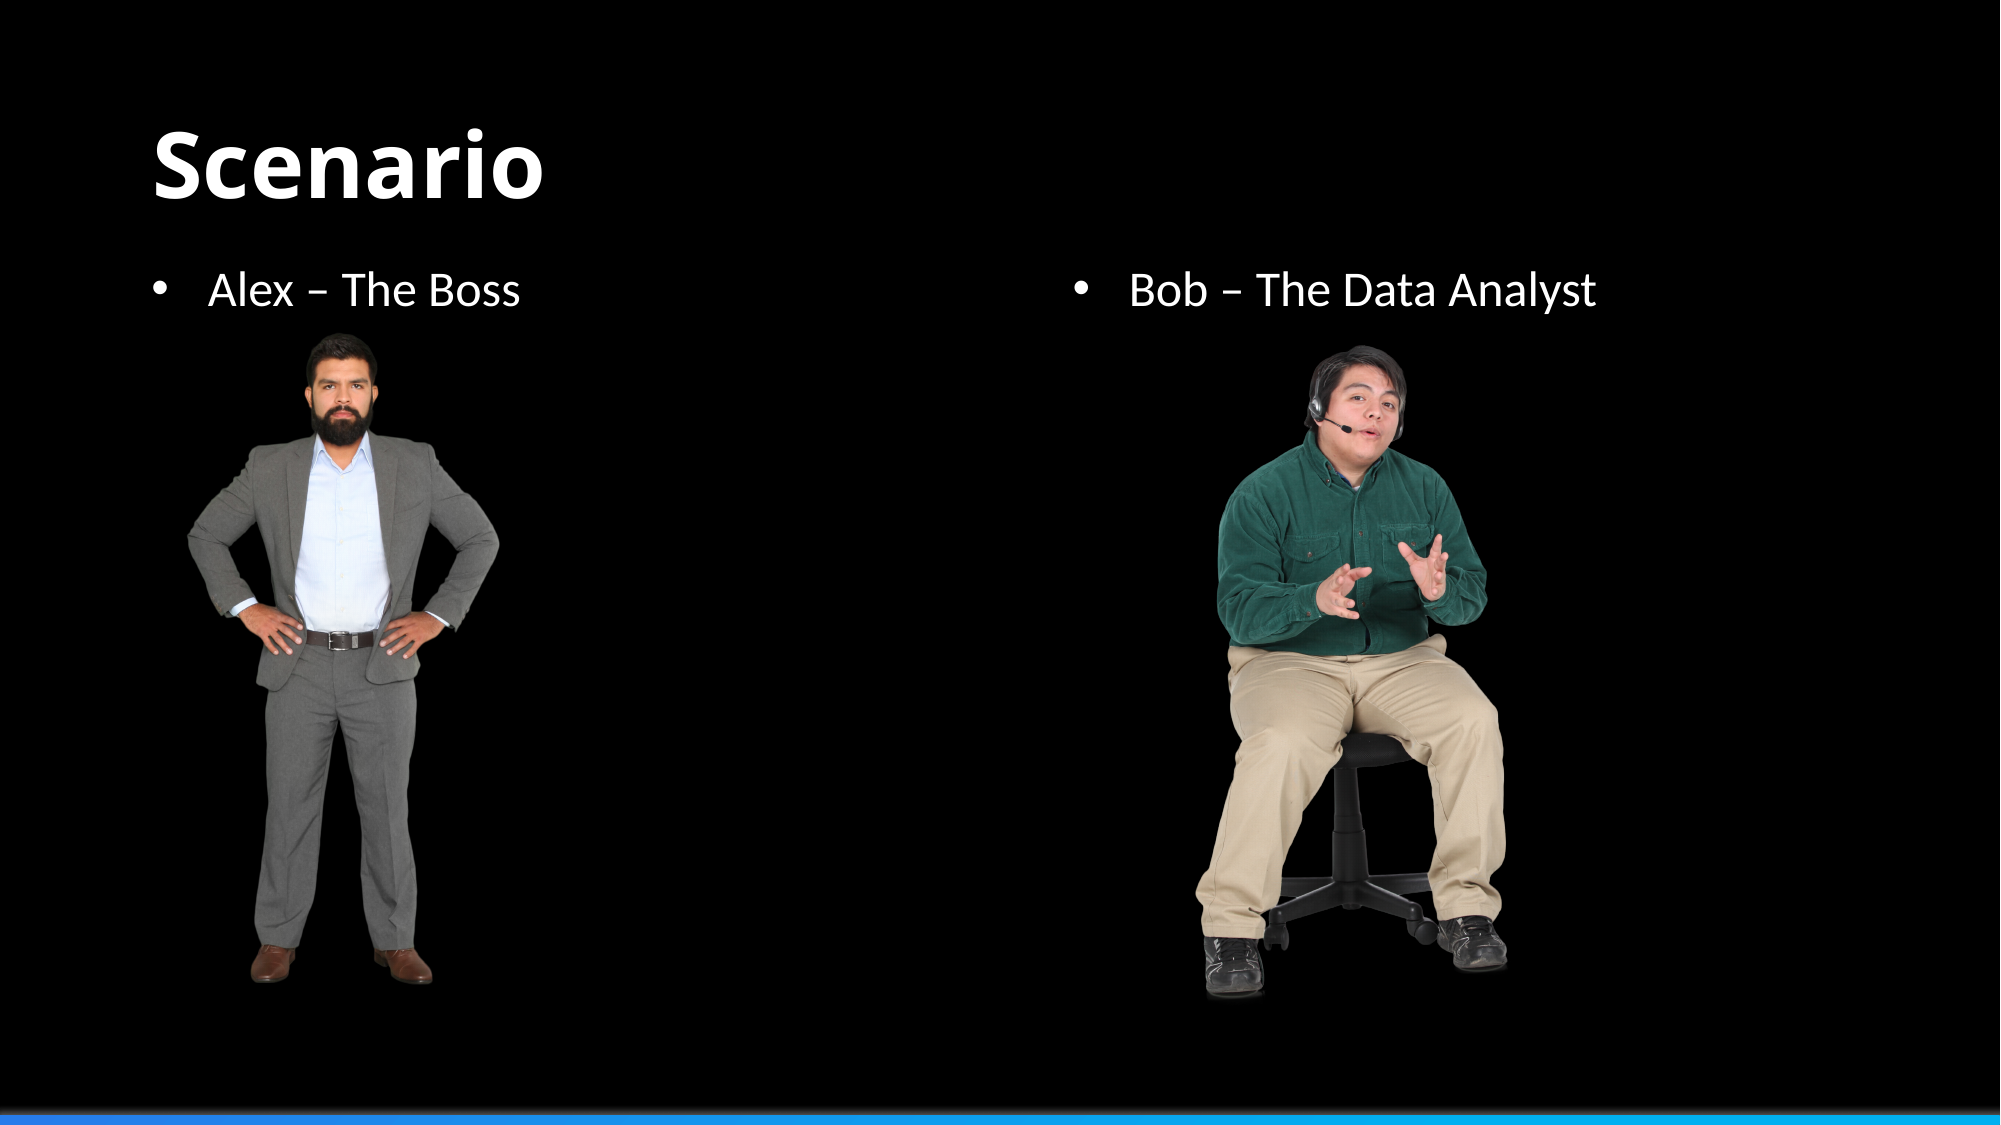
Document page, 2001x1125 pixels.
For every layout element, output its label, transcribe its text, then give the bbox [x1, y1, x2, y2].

picture [1194, 338, 1521, 1010]
text_box Alex – The Boss [136, 255, 737, 970]
picture [185, 330, 500, 986]
title Scenario [137, 59, 1863, 278]
text_box Bob – The Data Analyst [1057, 255, 1658, 970]
